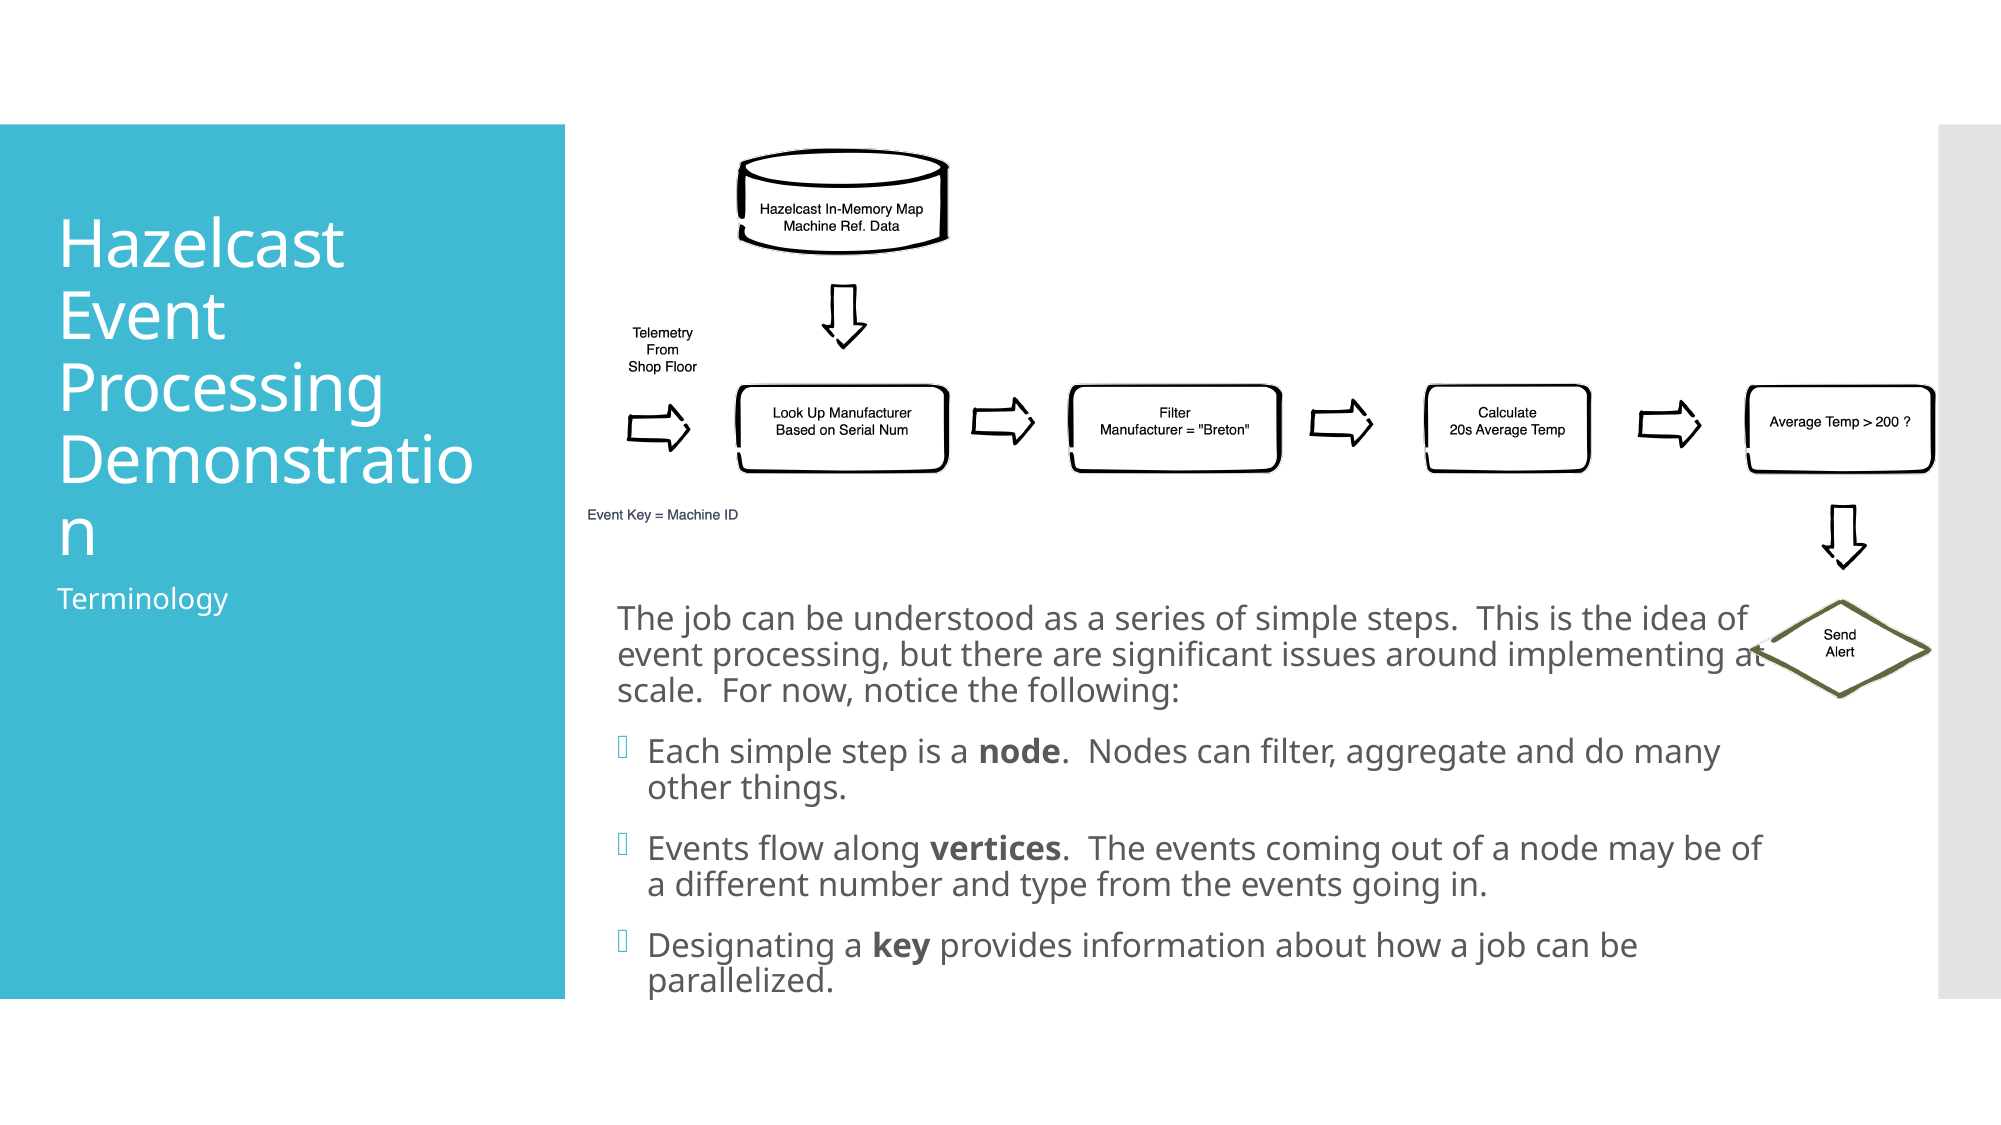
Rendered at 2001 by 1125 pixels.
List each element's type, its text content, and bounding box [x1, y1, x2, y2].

title Hazelcast Event Processing Demonstration [41, 187, 507, 573]
list Terminology [41, 573, 507, 955]
picture [566, 142, 1943, 706]
list The job can be understood as a series of simple steps. This is the idea of event processing, but there are significant issues around implementing at scale. For now, notice the following: Each simple step is a node. Nodes can filter, aggregate and do many other things. Events flow along vertices. The events coming out of a node may be of a different number and type from the events going in. Designating a key provides information about how a job can be parallelized. [602, 706, 1803, 974]
